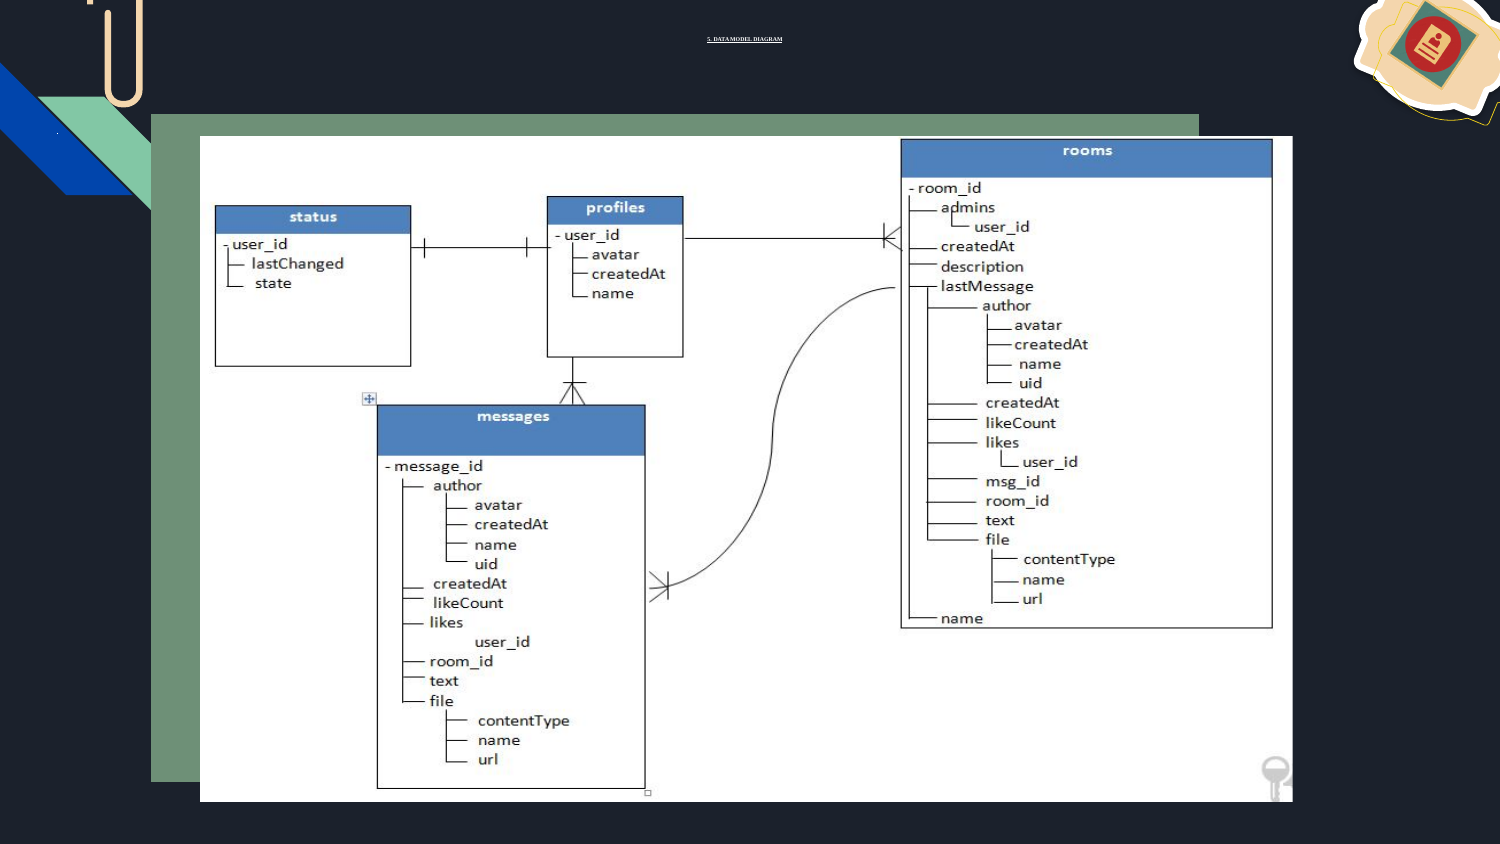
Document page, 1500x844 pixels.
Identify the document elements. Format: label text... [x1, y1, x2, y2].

text_box [104, 0, 143, 108]
picture [1399, 10, 1467, 78]
title 5. DATA MODEL DIAGRAM [42, 20, 1448, 150]
text_box [151, 114, 1199, 783]
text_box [1355, 0, 1500, 114]
picture [196, 135, 1293, 803]
